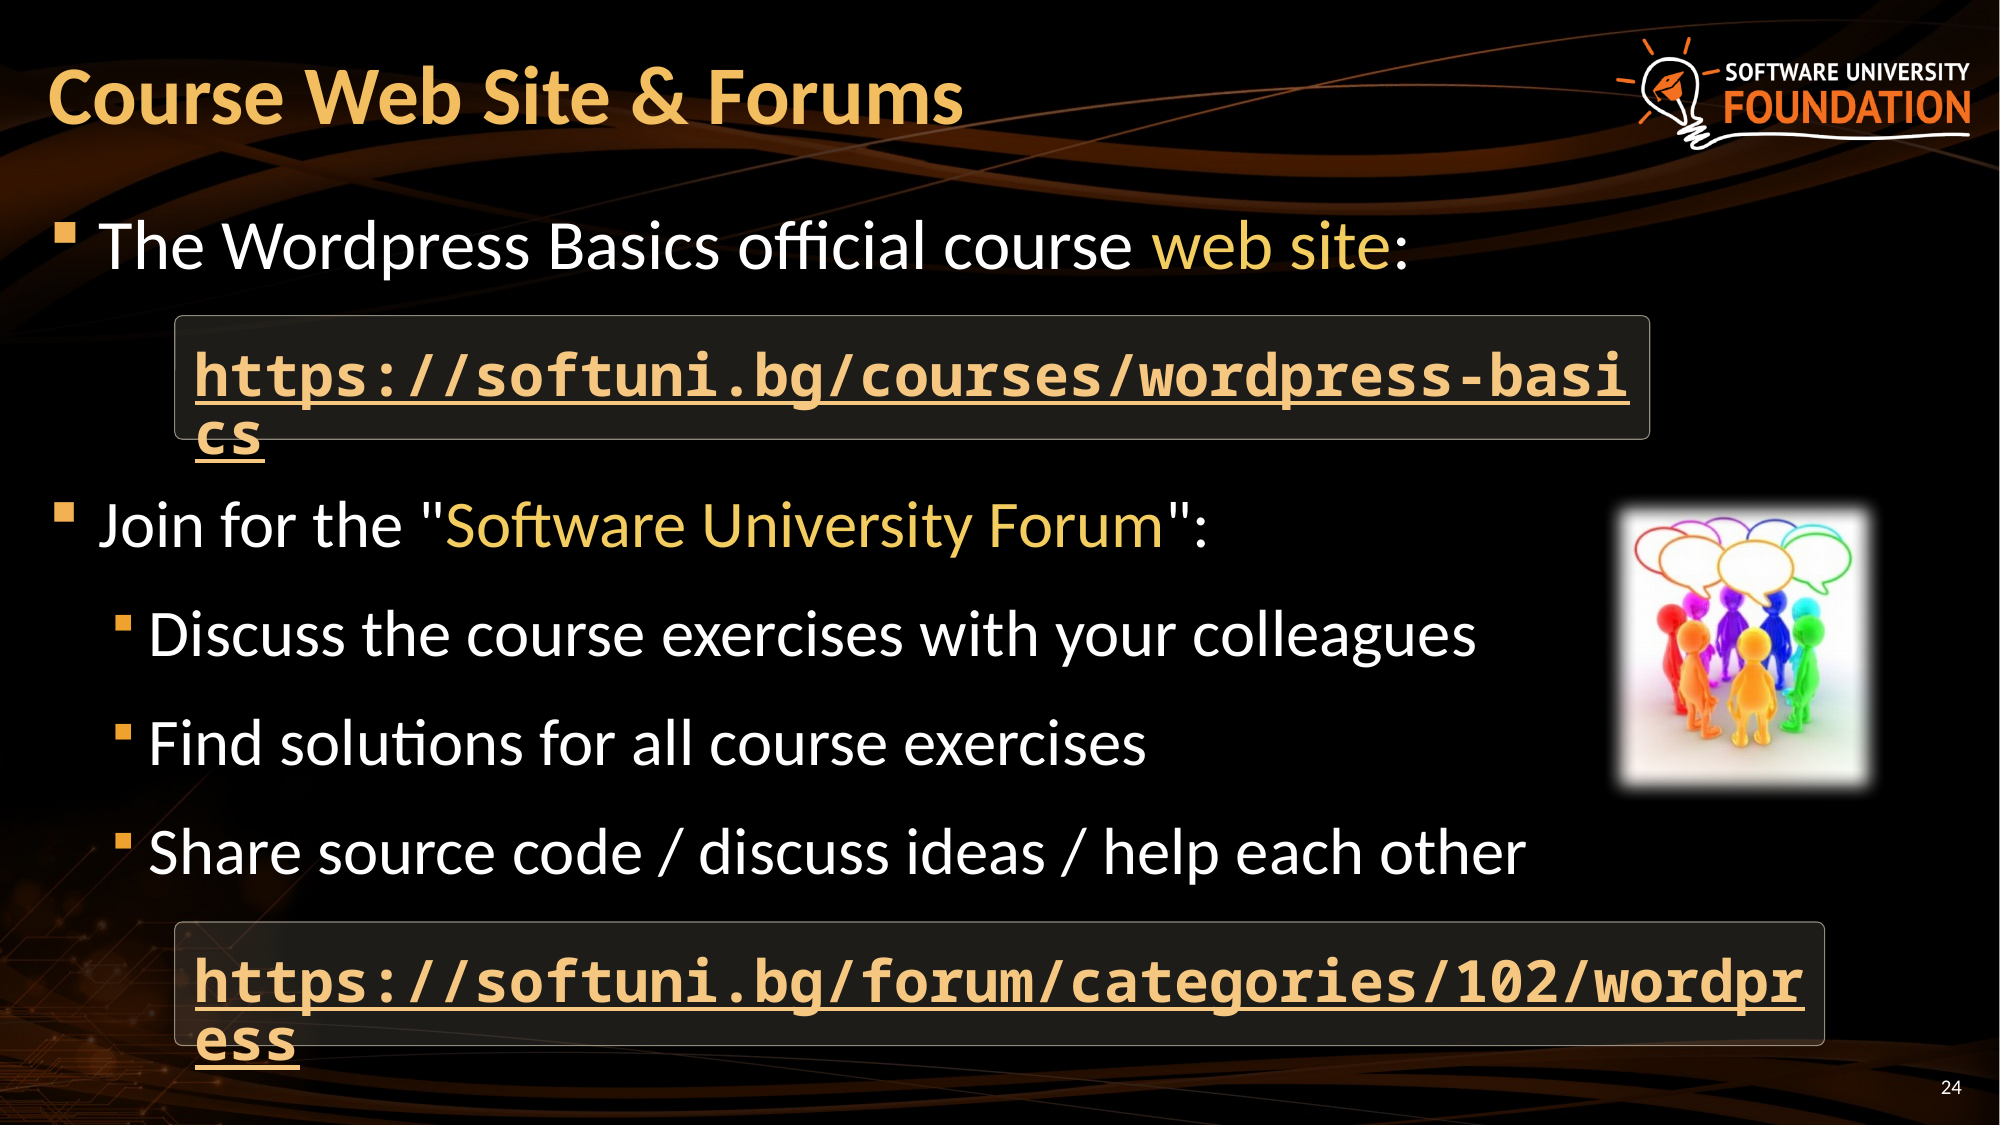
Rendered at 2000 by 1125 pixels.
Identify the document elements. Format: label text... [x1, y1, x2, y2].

text_box https://softuni.bg/courses/wordpress-basics [174, 315, 1650, 440]
title Course Web Site & Forums [30, 6, 1602, 189]
list The Wordpress Basics official course web site: Join for the "Software University Forum": Discuss the course exercises with your colleagues Find solutions for all course exercises Share source code / discuss ideas / help each other [31, 188, 1968, 1103]
picture [0, 0, 2000, 1125]
text_box https://softuni.bg/forum/categories/102/wordpress [174, 921, 1825, 1046]
